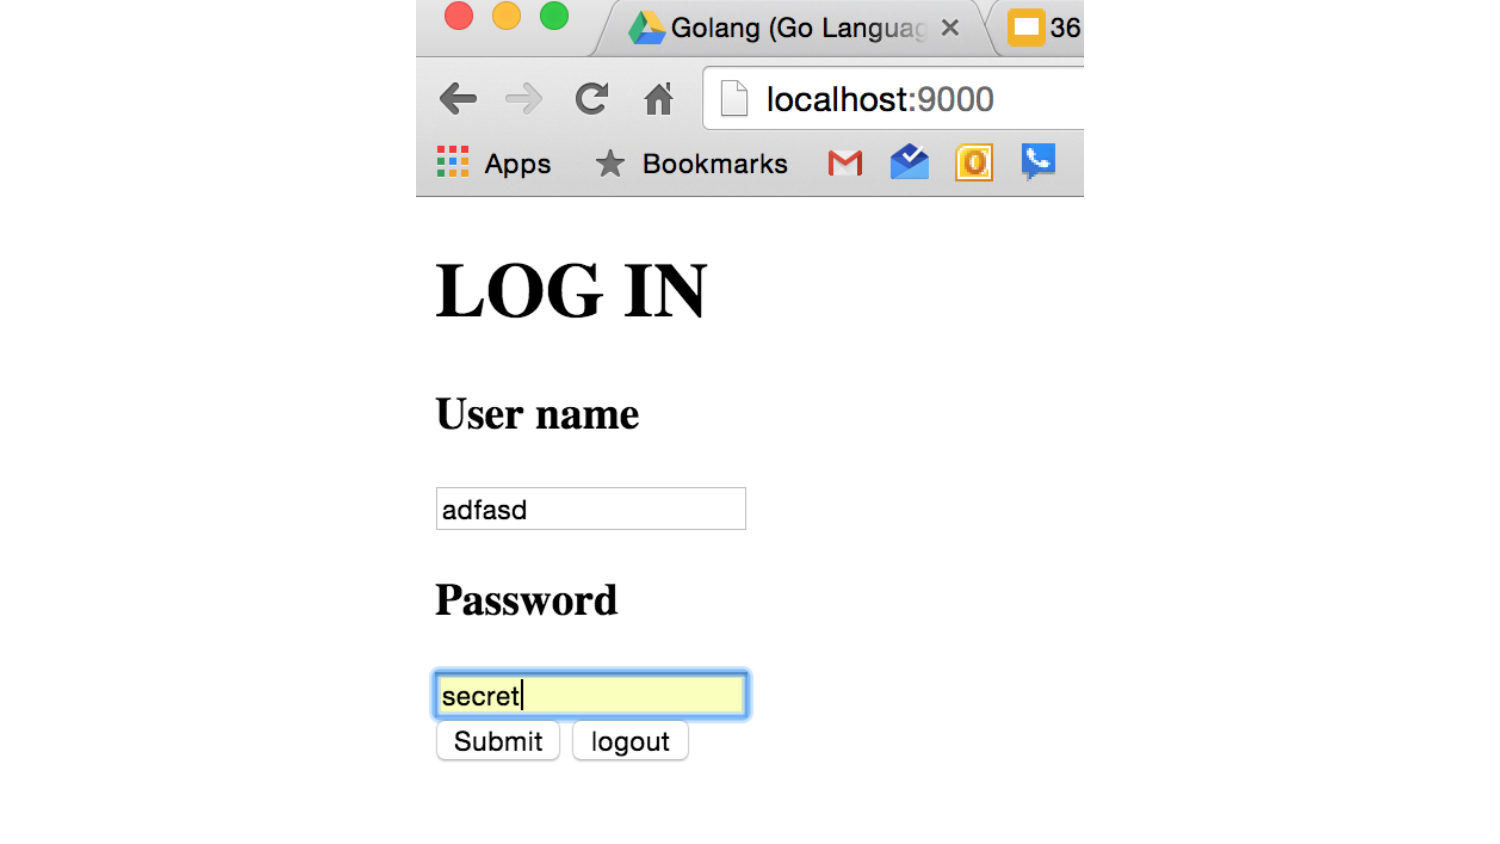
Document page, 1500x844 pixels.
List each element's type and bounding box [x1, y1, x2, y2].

picture [416, 0, 1084, 844]
